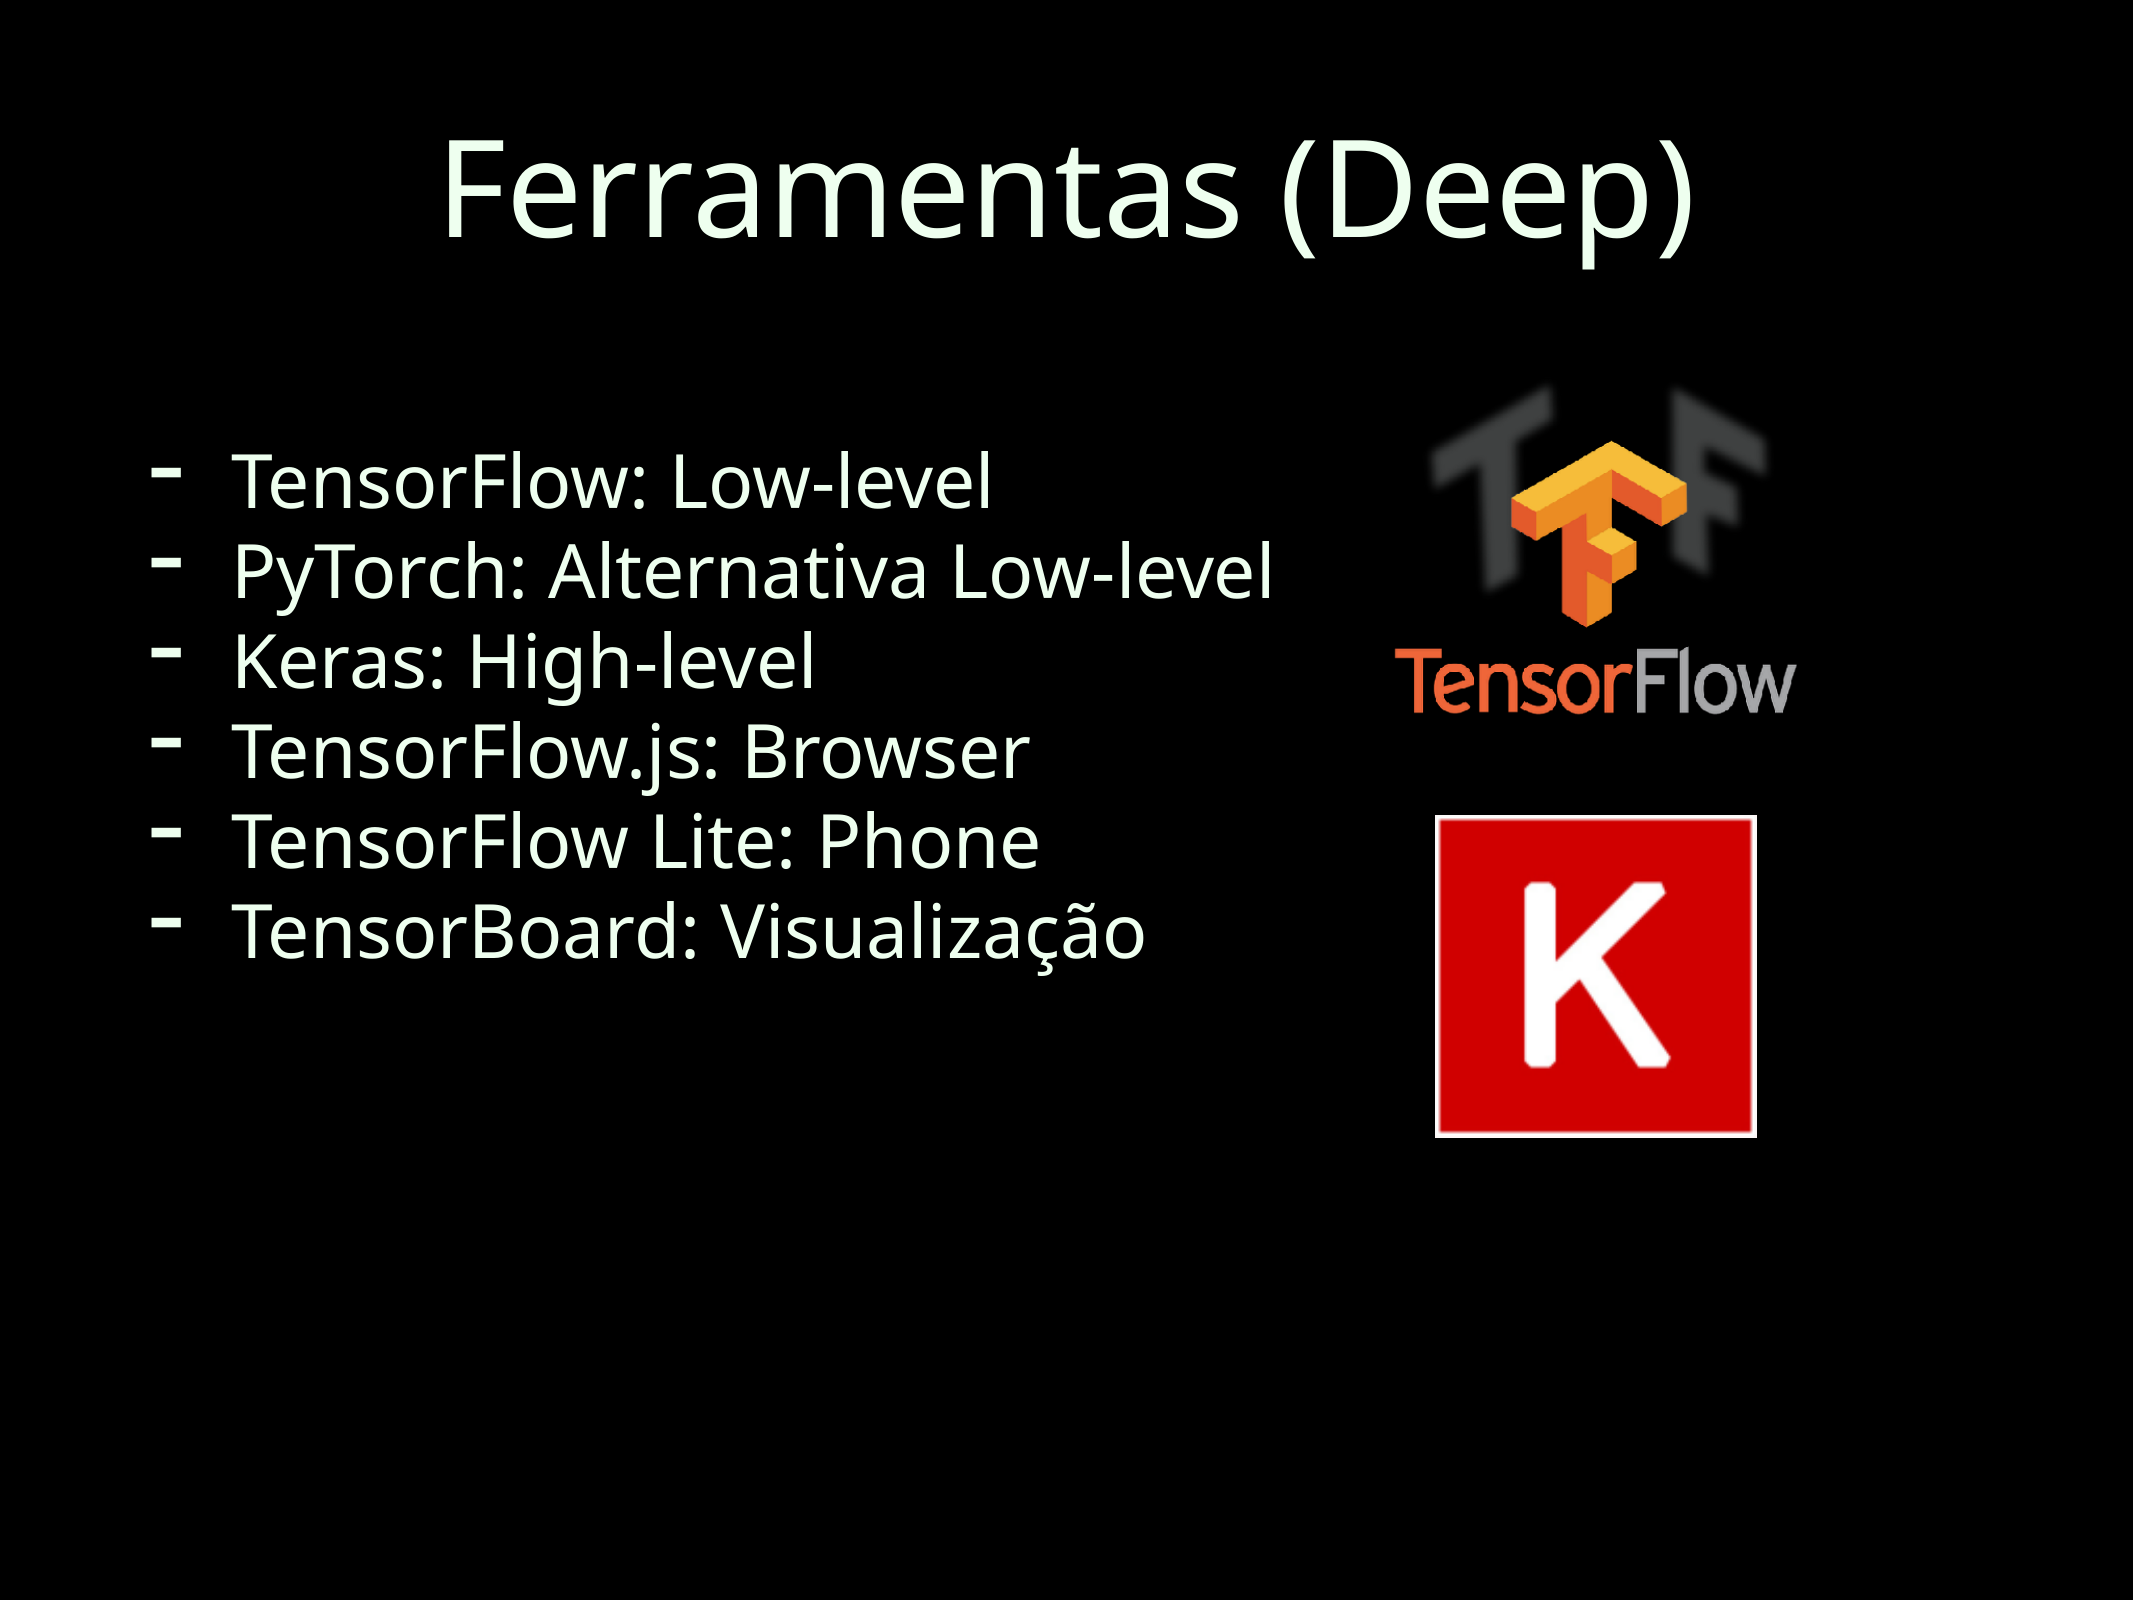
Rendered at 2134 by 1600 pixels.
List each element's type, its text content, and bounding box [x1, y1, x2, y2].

subtitle Ferramentas (Deep) [207, 92, 1926, 280]
picture [1435, 815, 1757, 1138]
text_box TensorFlow: Low-level PyTorch: Alternativa Low-level Keras: High-level TensorFlow.js: Browser TensorFlow Lite: Phone TensorBoard: Visualização [140, 425, 1322, 1175]
picture [1387, 373, 1805, 721]
